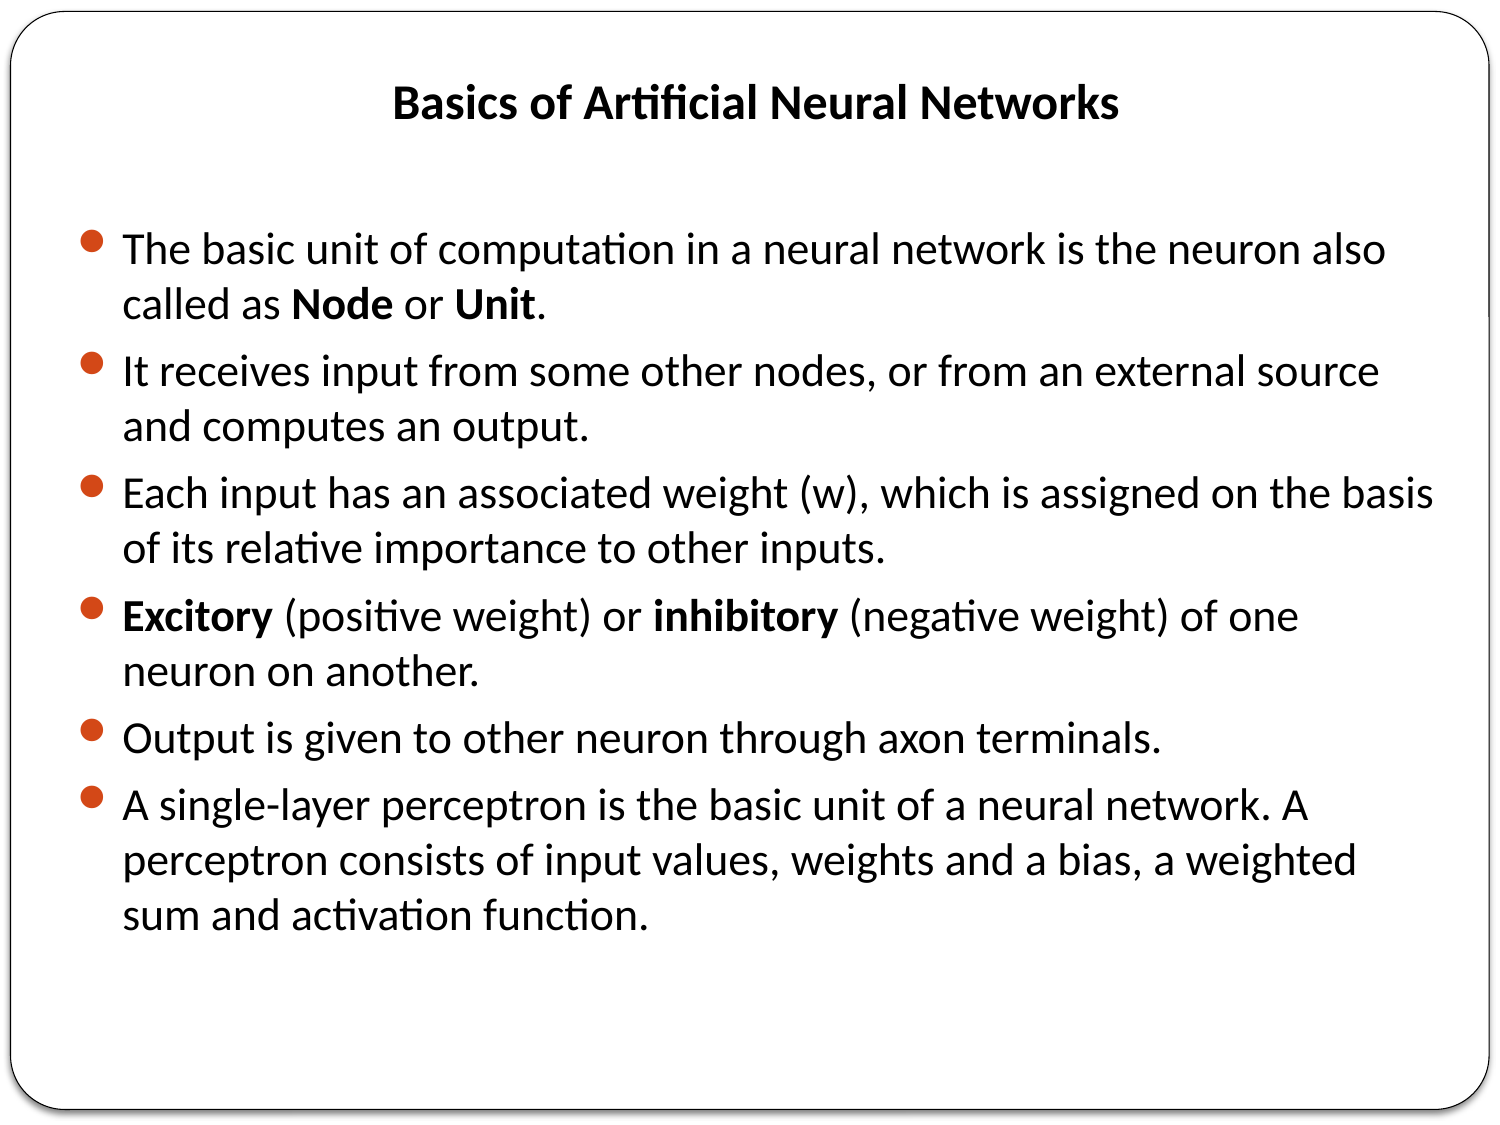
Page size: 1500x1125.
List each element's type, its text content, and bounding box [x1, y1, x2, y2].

list Basics of Artificial Neural Networks The basic unit of computation in a neural network is the neuron also called as Node or Unit. It receives input from some other nodes, or from an external source and computes an output. Each input has an associated weight (w), which is assigned on the basis of its relative importance to other inputs. Excitory (positive weight) or inhibitory (negative weight) of one neuron on another. Output is given to other neuron through axon terminals. A single-layer perceptron is the basic unit of a neural network. A perceptron consists of input values, weights and a bias, a weighted sum and activation function. [62, 62, 1450, 1088]
